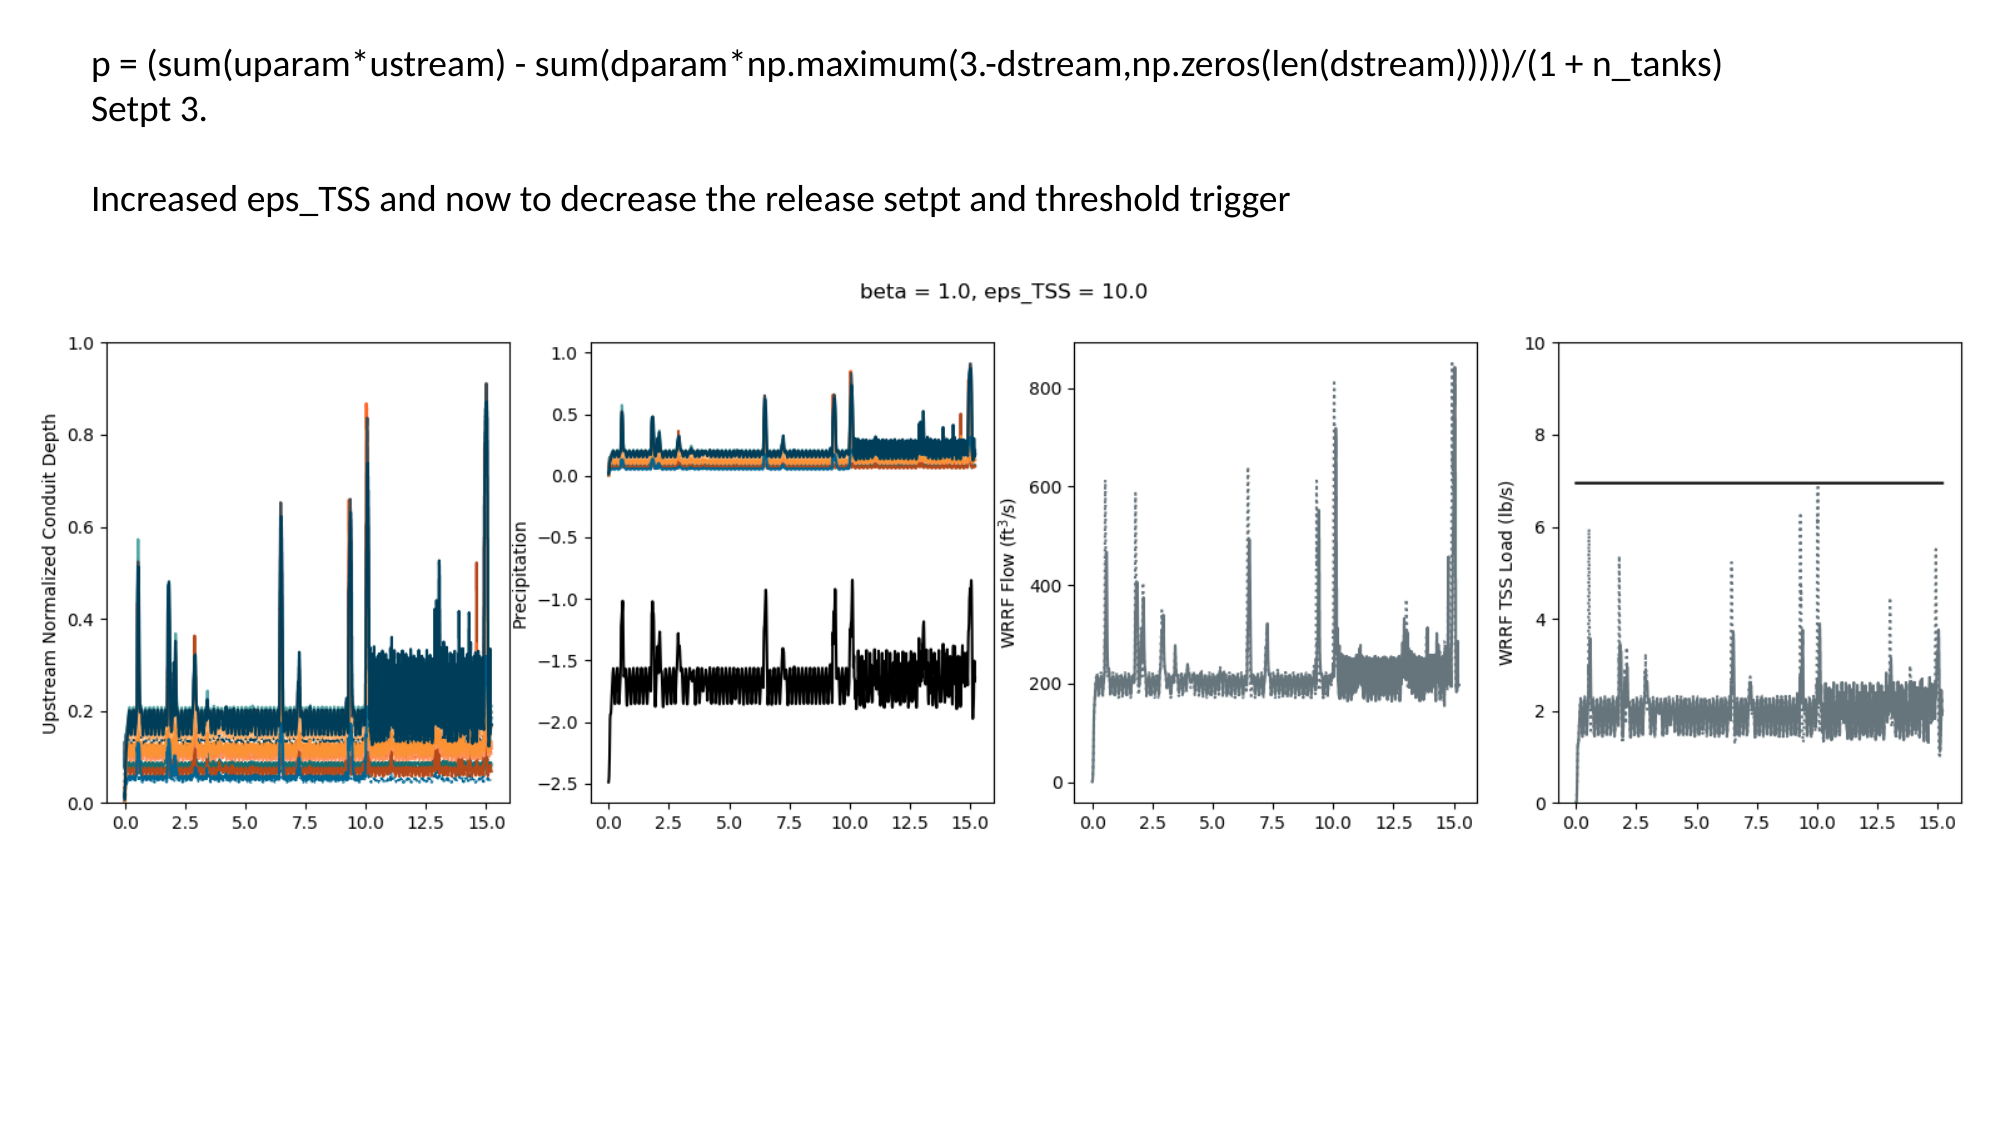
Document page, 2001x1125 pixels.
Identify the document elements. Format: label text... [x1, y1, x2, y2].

text_box p = (sum(uparam*ustream) - sum(dparam*np.maximum(3.-dstream,np.zeros(len(dstream)))))/(1 + n_tanks) Setpt 3. Increased eps_TSS and now to decrease the release setpt and threshold trigger [76, 31, 1878, 226]
picture [24, 276, 1975, 849]
